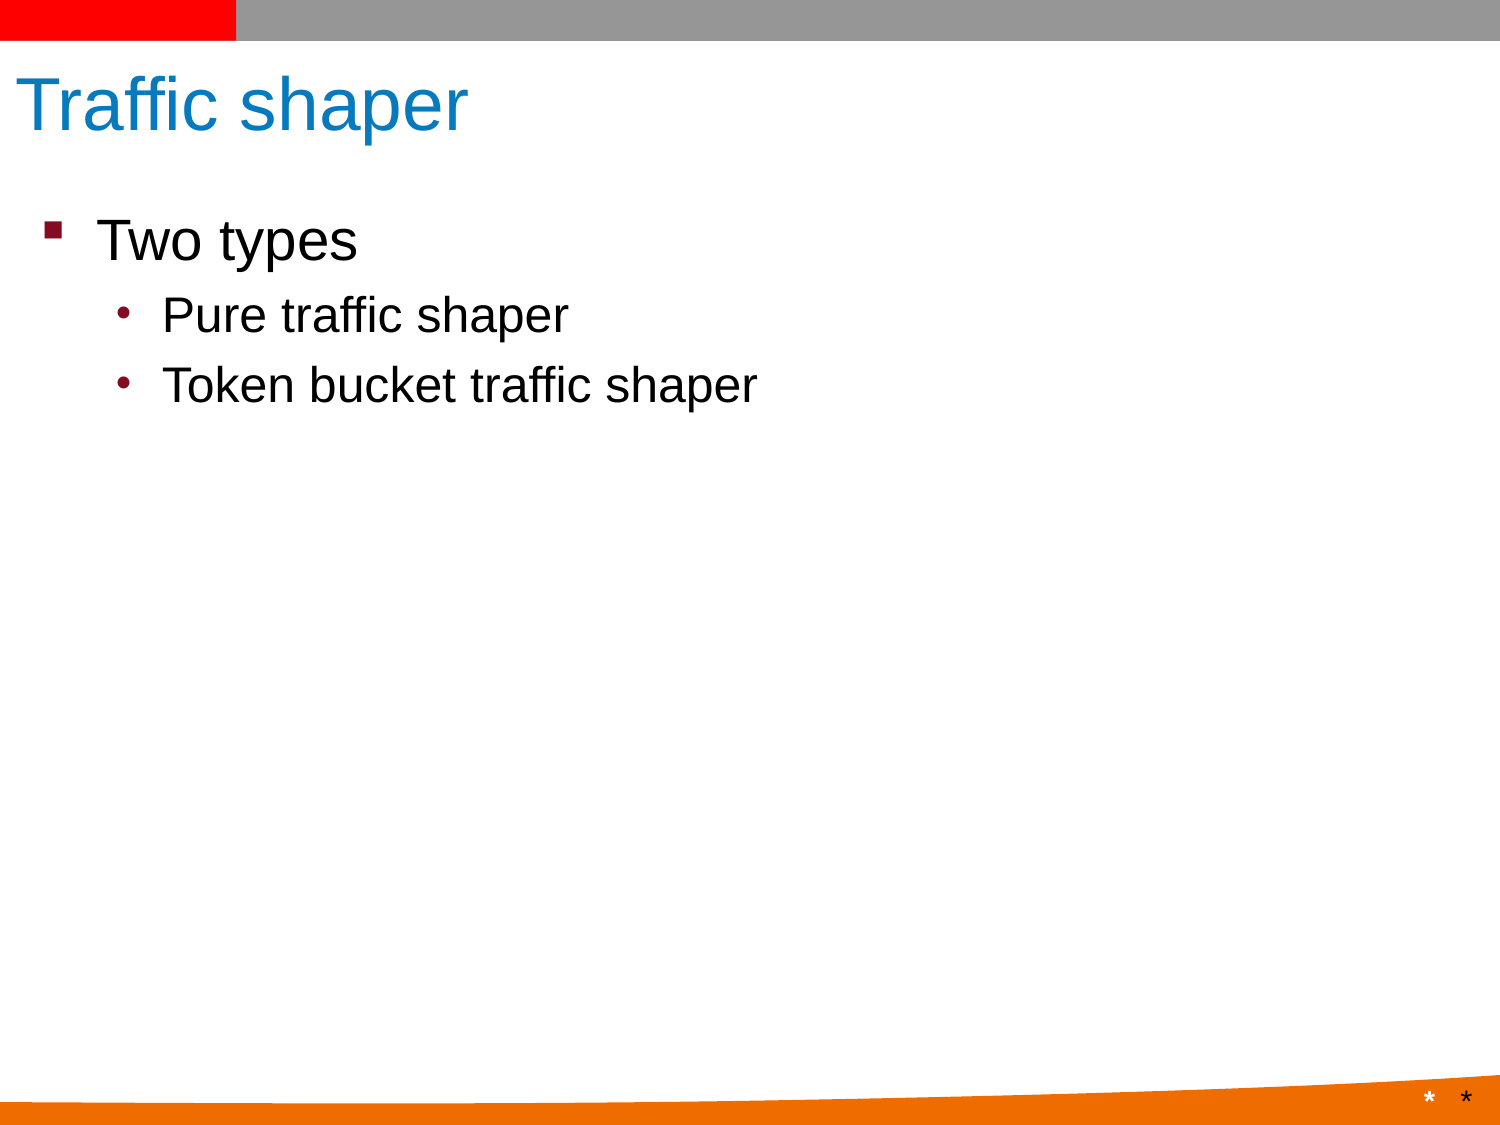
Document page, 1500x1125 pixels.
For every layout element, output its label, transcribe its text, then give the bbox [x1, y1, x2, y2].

slide_number * [1137, 1074, 1488, 1116]
list Two types Pure traffic shaper Token bucket traffic shaper [24, 194, 1488, 1059]
title Traffic shaper [0, 47, 1463, 252]
